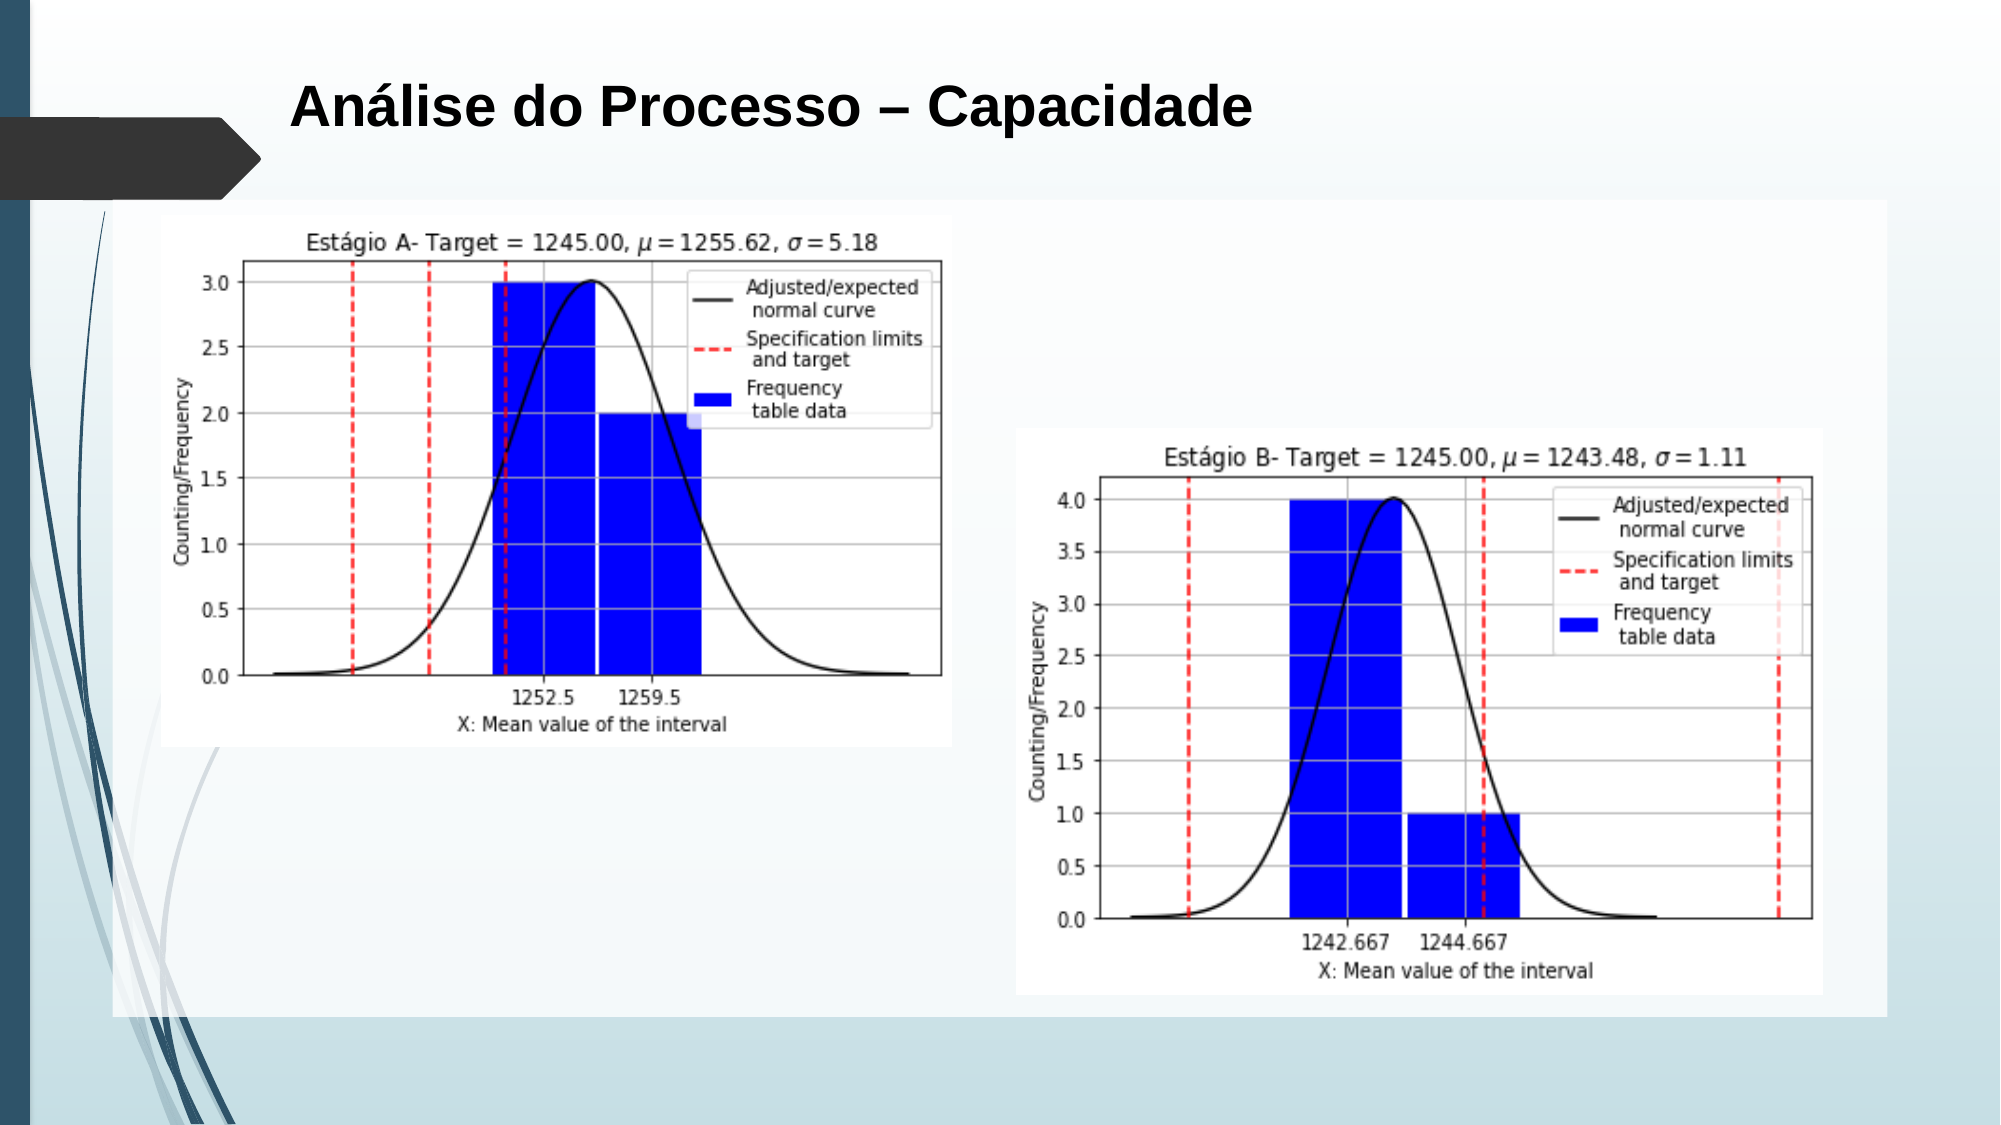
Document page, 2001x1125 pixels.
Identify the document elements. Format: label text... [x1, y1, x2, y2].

text_box [111, 198, 1889, 1018]
picture [161, 215, 952, 747]
text_box Análise do Processo – Capacidade [274, 0, 1908, 216]
picture [1015, 428, 1823, 995]
